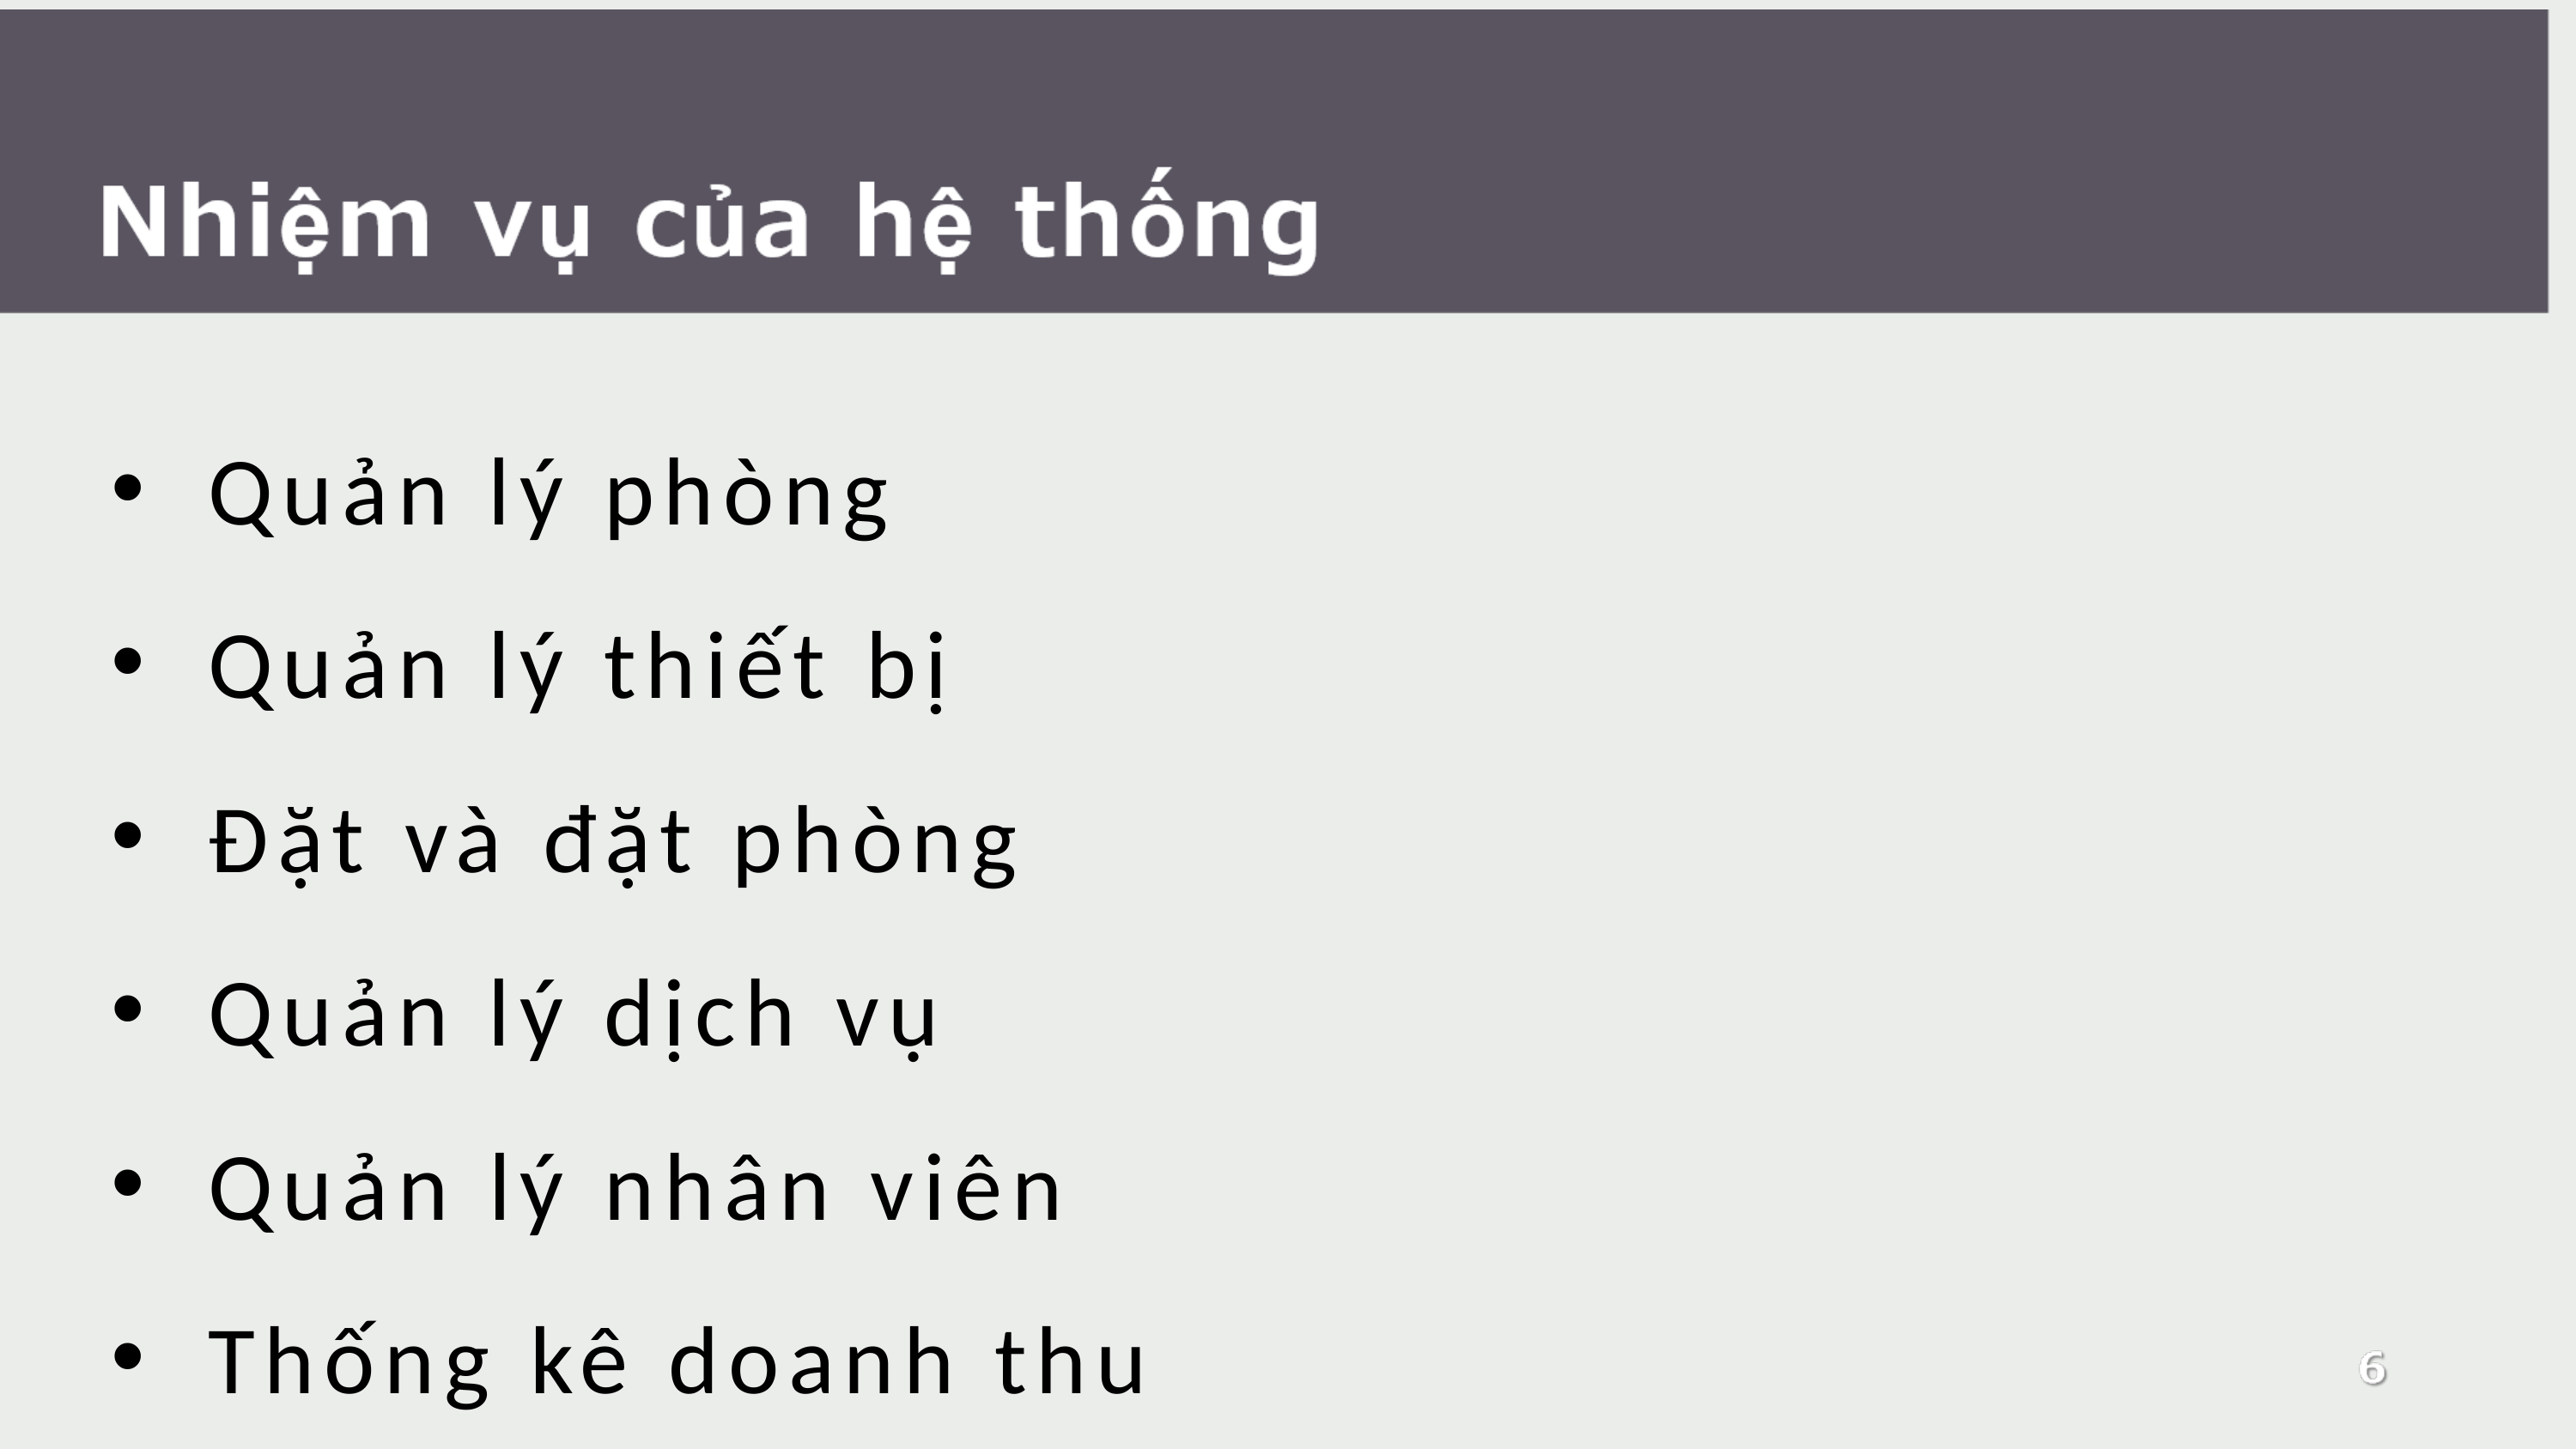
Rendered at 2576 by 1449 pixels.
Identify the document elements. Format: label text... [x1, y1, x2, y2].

text_box [0, 9, 2549, 1424]
text_box Quản lý phòng Quản lý thiết bị Đặt và đặt phòng Quản lý dịch vụ Quản lý nhân viên Thống kê doanh thu [27, 370, 1739, 1414]
